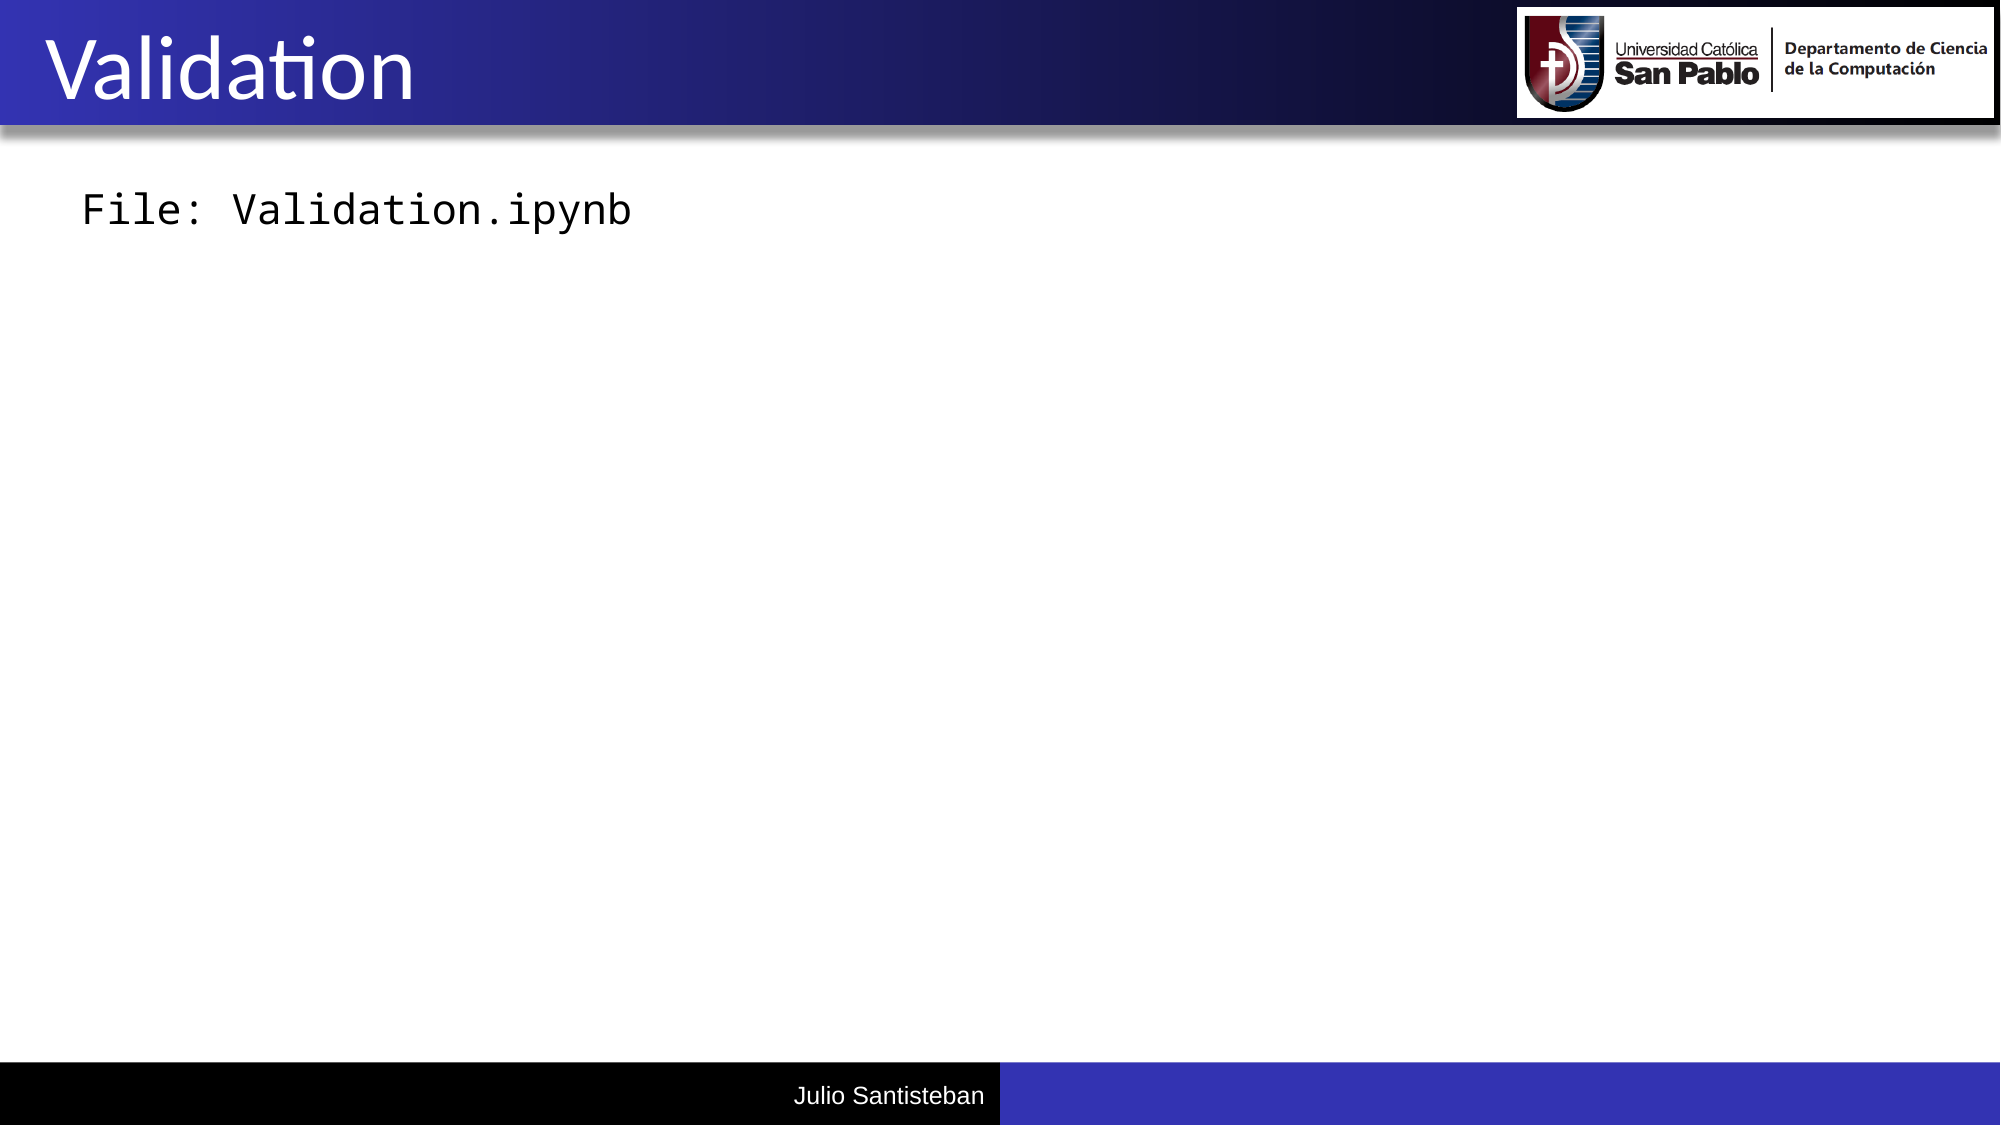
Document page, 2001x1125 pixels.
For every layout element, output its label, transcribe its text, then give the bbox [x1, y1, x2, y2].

list File: Validation.ipynb [66, 174, 1901, 1006]
picture [1951, 7, 1994, 118]
title Validation [0, 0, 1951, 126]
